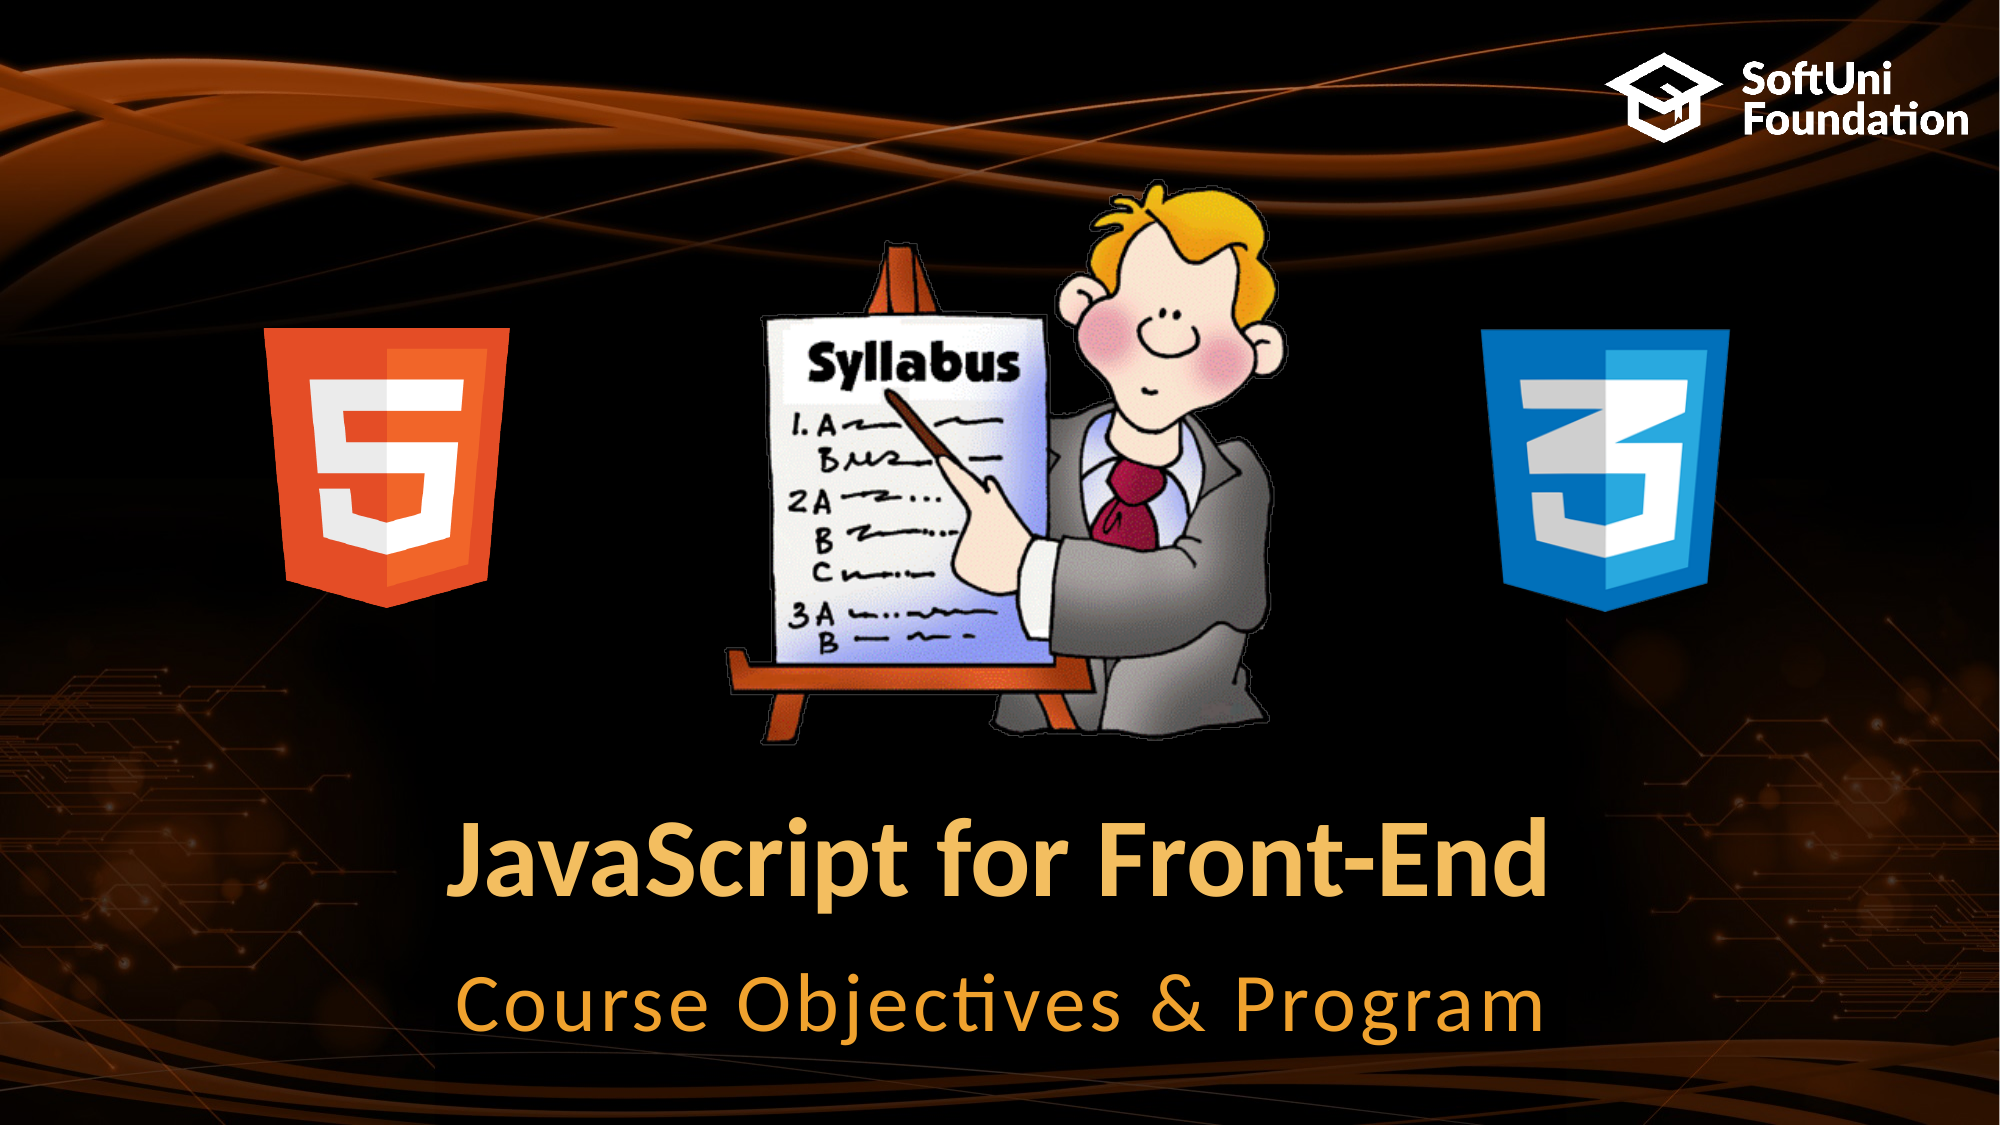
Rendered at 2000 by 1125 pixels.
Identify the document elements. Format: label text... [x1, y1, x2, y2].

title JavaScript for Front-End [180, 798, 1819, 926]
list Course Objectives & Program [268, 937, 1735, 1050]
picture [0, 0, 2000, 1125]
